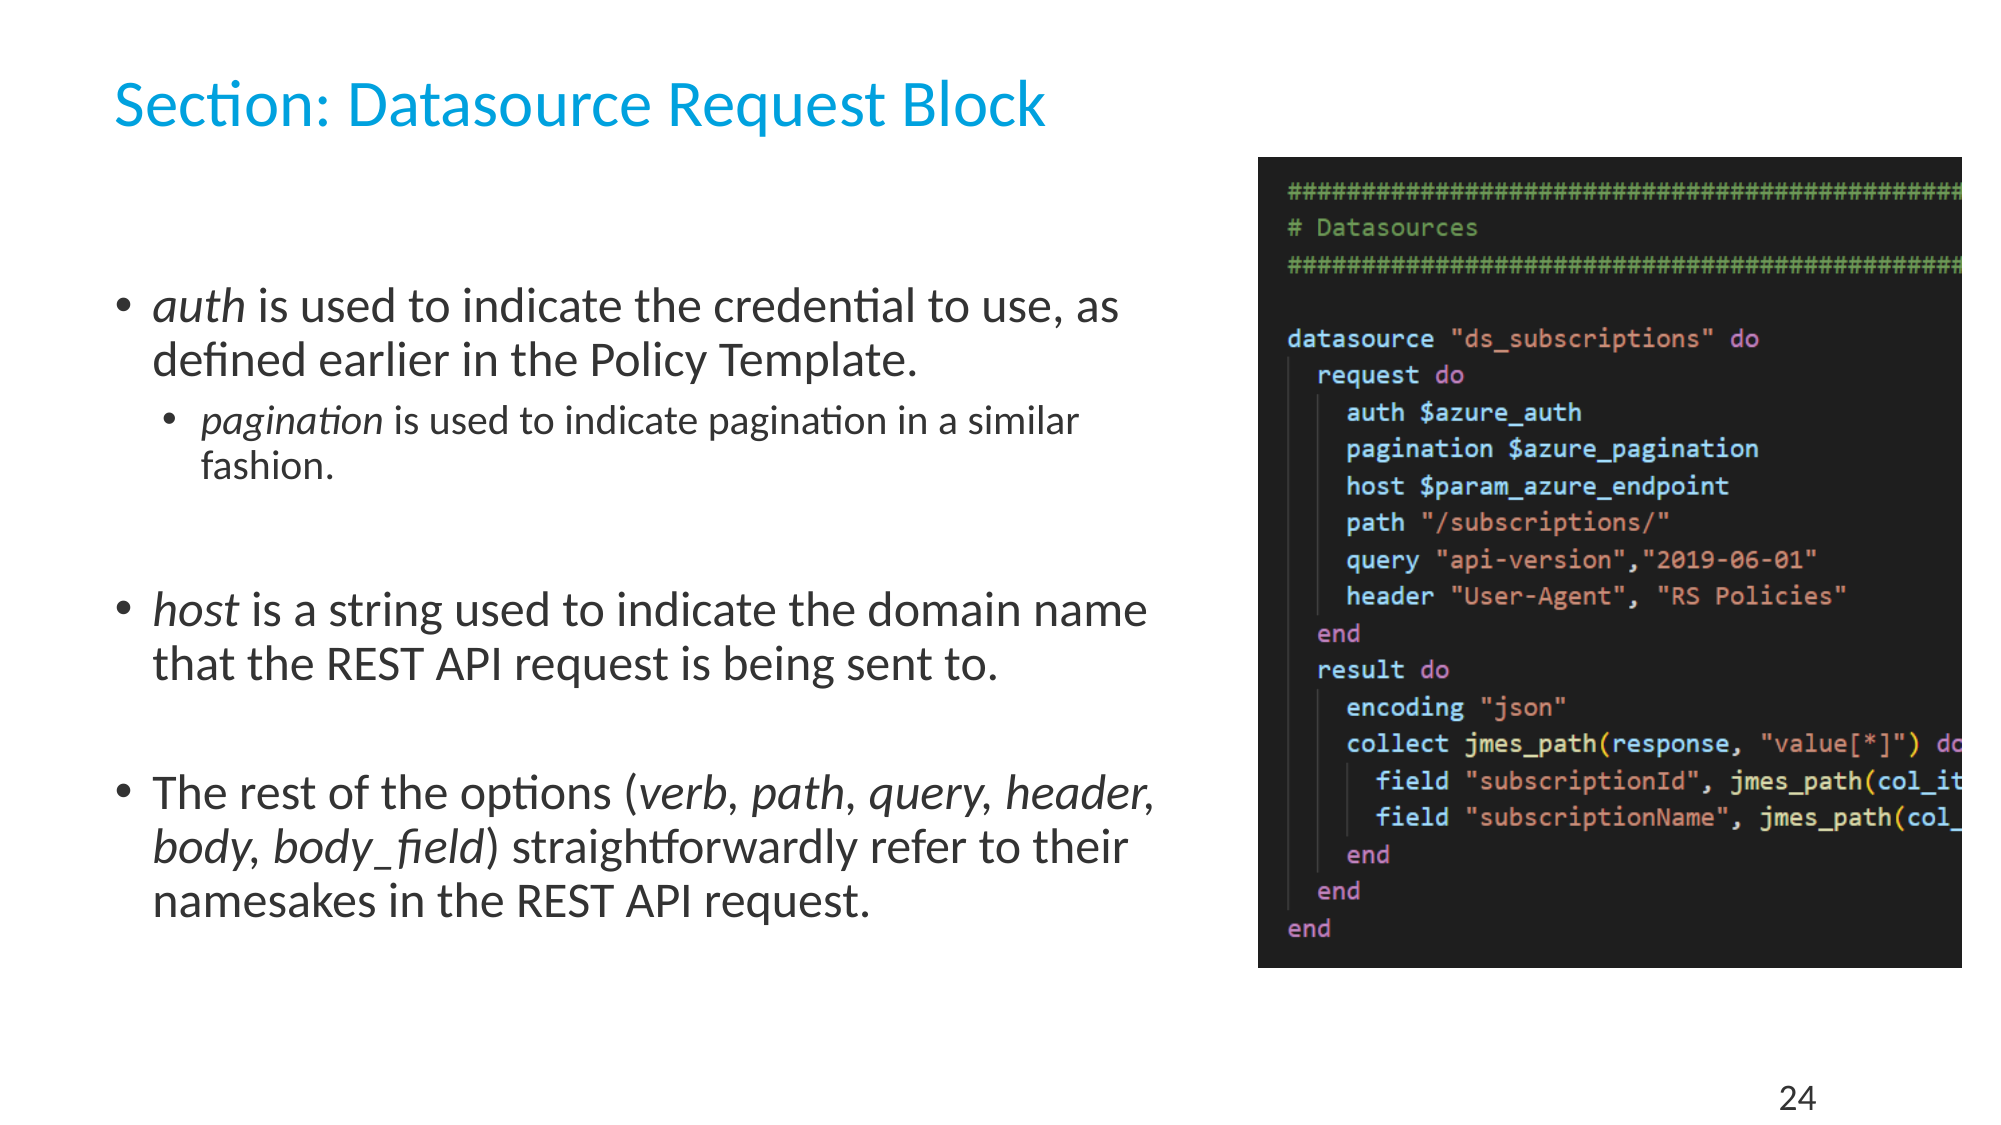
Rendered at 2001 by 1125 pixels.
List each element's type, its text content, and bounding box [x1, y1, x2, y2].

title Section: Datasource Request Block [99, 61, 1900, 227]
slide_number 24 [1763, 1065, 1900, 1125]
list auth is used to indicate the credential to use, as defined earlier in the Policy Template. pagination is used to indicate pagination in a similar fashion. host is a string used to indicate the domain name that the REST API request is being sent to. The rest of the options (verb, path, query, header, body, body_field) straightforwardly refer to their namesakes in the REST API request. [99, 272, 1235, 1014]
picture [1258, 157, 1962, 968]
